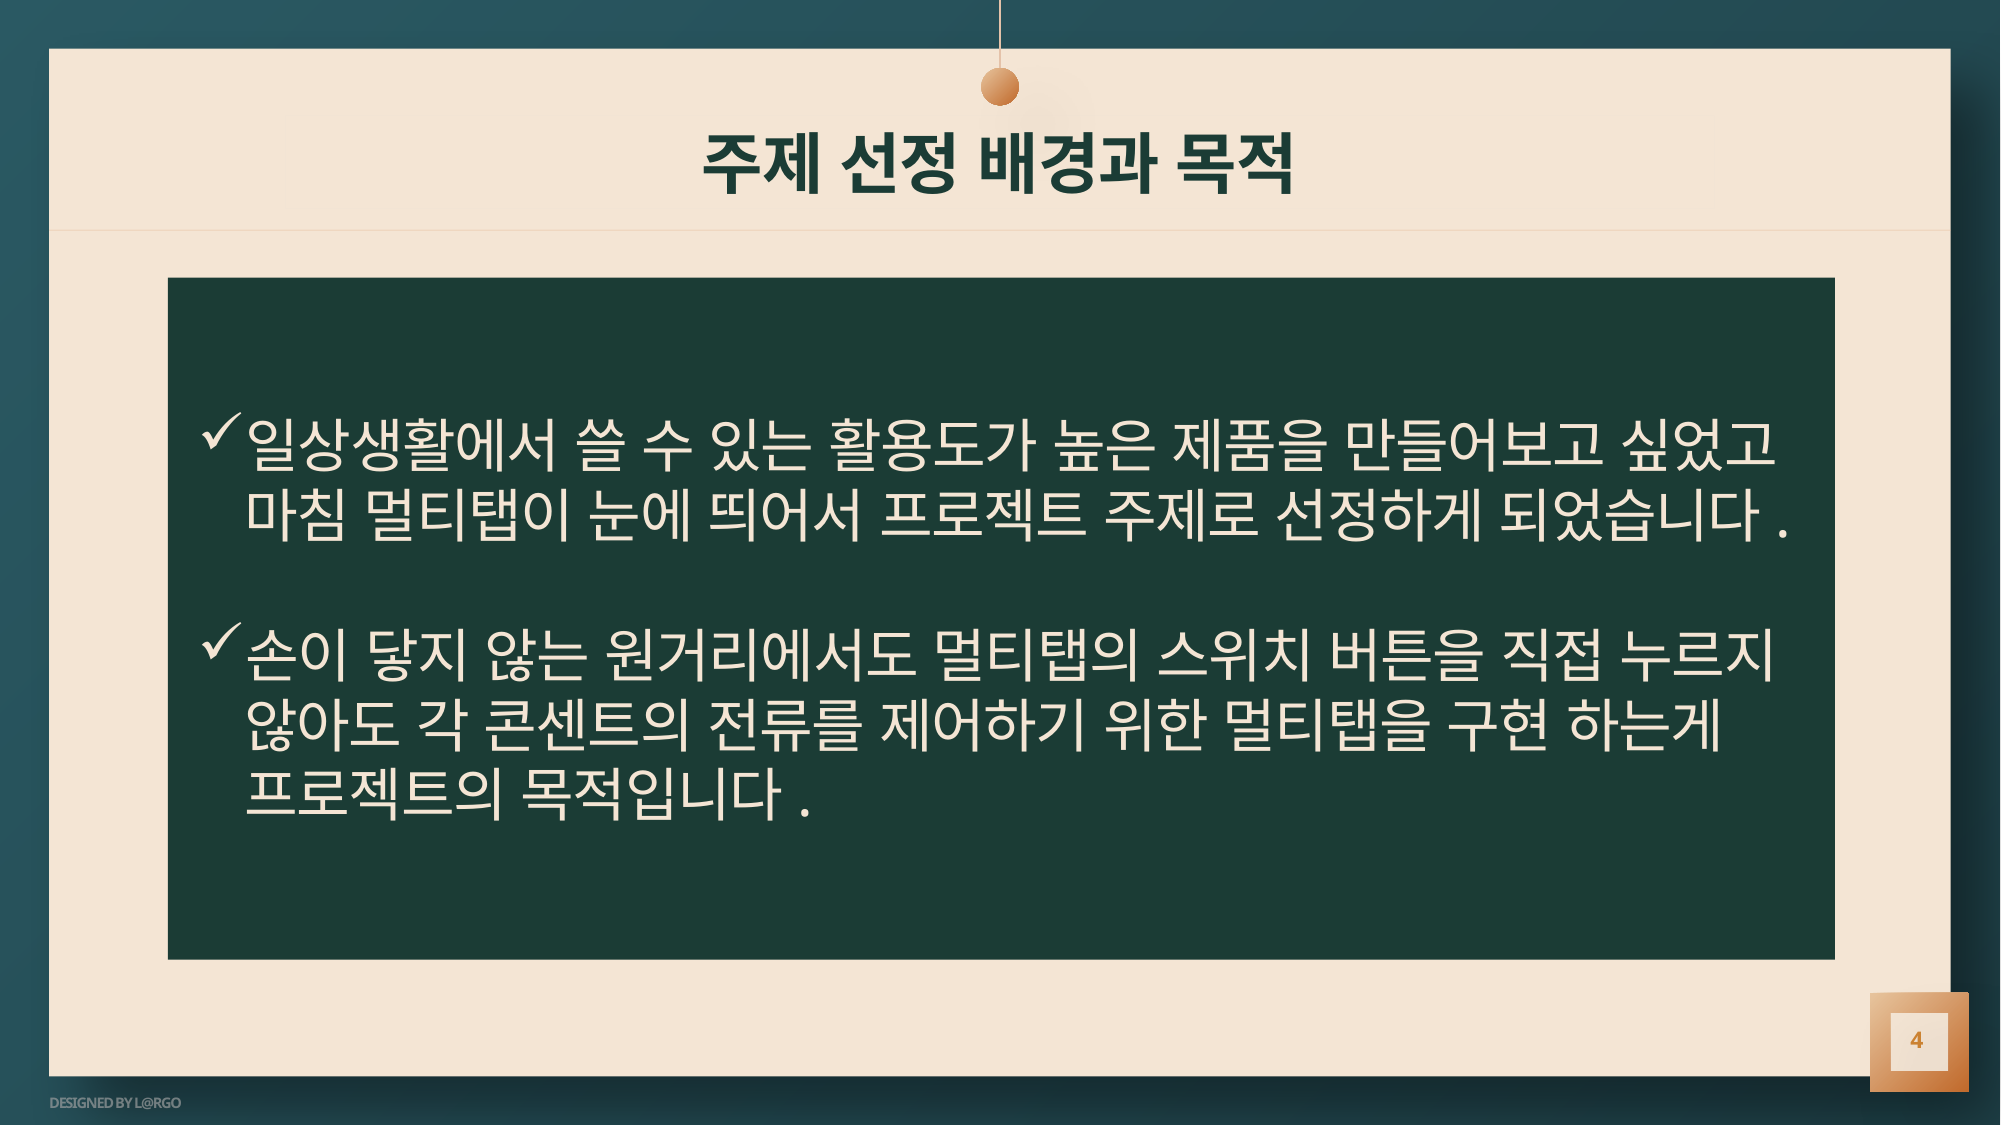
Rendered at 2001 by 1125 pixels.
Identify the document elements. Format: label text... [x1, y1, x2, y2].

slide_number 4 [1869, 1024, 1965, 1059]
footer DESIGNED BY L@RGO [49, 1076, 402, 1125]
list 일상생활에서 쓸 수 있는 활용도가 높은 제품을 만들어보고 싶었고 마침 멀티탭이 눈에 띄어서 프로젝트 주제로 선정하게 되었습니다. 손이 닿지 않는 원거리에서도 멀티탭의 스위치 버튼을 직접 누르지 않아도 각 콘센트의 전류를 제어하기 위한 멀티탭을 구현 하는게 프로젝트의 목적입니다. [167, 277, 1836, 960]
title 주제 선정 배경과 목적 [285, 115, 1715, 209]
